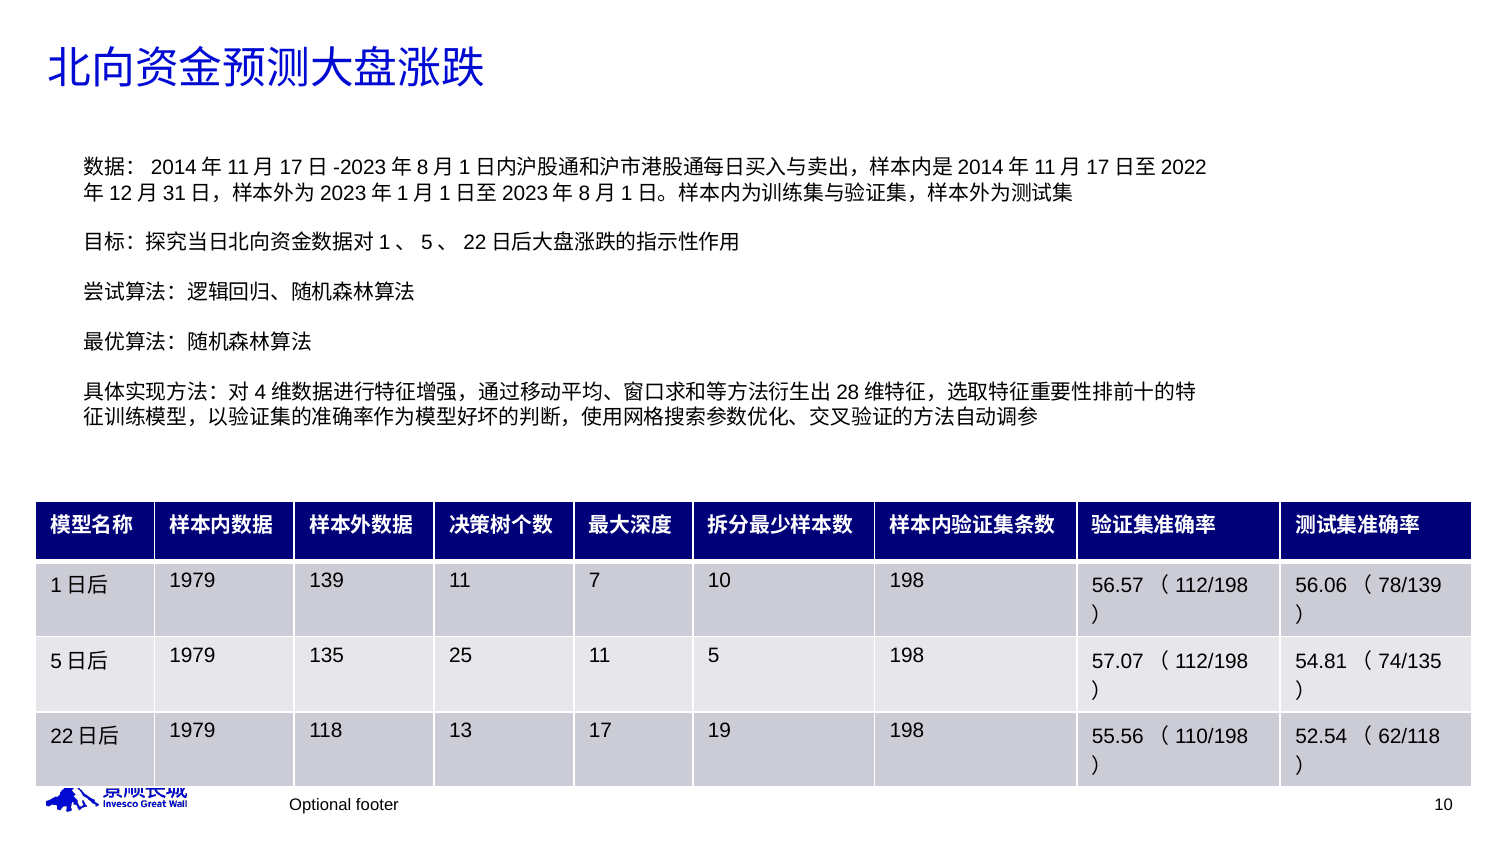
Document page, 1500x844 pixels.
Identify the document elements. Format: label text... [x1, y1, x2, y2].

table_cell 57.07（112/198） [1078, 637, 1279, 711]
table_cell 7 [575, 564, 692, 636]
table_cell 118 [295, 713, 433, 786]
table_cell 10 [694, 564, 874, 636]
table_cell 54.81（74/135） [1281, 637, 1471, 711]
table_header 拆分最少样本数 [694, 502, 874, 559]
table_header 模型名称 [36, 502, 154, 559]
title 北向资金预测大盘涨跌 [47, 39, 751, 134]
table_cell 22日后 [36, 713, 154, 786]
table_header 样本内数据 [155, 502, 293, 559]
table_cell 5 [694, 637, 874, 711]
footer Optional footer [289, 792, 1258, 815]
table_header 样本内验证集条数 [875, 502, 1076, 559]
table_cell 135 [295, 637, 433, 711]
table_cell 198 [875, 564, 1076, 636]
table_header 最大深度 [575, 502, 692, 559]
table_cell 198 [875, 713, 1076, 786]
table_header 验证集准确率 [1078, 502, 1279, 559]
table_cell 25 [435, 637, 573, 711]
slide_number 10 [1394, 792, 1453, 815]
table_cell 55.56（110/198） [1078, 713, 1279, 786]
table_cell 1979 [155, 713, 293, 786]
table_cell 13 [435, 713, 573, 786]
table_header 测试集准确率 [1281, 502, 1471, 559]
table_cell 11 [435, 564, 573, 636]
table_cell 1979 [155, 564, 293, 636]
table_cell 1979 [155, 637, 293, 711]
table_cell 1日后 [36, 564, 154, 636]
table_cell 19 [694, 713, 874, 786]
picture [46, 788, 187, 812]
table_cell 5日后 [36, 637, 154, 711]
table_cell 11 [575, 637, 692, 711]
table_header 决策树个数 [435, 502, 573, 559]
subtitle 数据：2014年11月17日-2023年8月1日内沪股通和沪市港股通每日买入与卖出，样本内是2014年11月17日至2022年12月31日，样本外为2023年1月1日至2023年8月1日。样本内为训练集与验证集，样本外为测试集 目标：探究当日北向资金数据对1、5、22日后大盘涨跌的指示性作用 尝试算法：逻辑回归、随机森林算法 最优算法：随机森林算法 具体实现方法：对4维数据进行特征增强，通过移动平均、窗口求和等方法衍生出28维特征，选取特征重要性排前十的特征训练模型，以验证集的准确率作为模型好坏的判断，使用网格搜索参数优化、交叉验证的方法自动调参 [83, 154, 1216, 443]
table_cell 139 [295, 564, 433, 636]
table_cell 56.06（78/139） [1281, 564, 1471, 636]
table_header 样本外数据 [295, 502, 433, 559]
table_cell 56.57（112/198） [1078, 564, 1279, 636]
table_cell 17 [575, 713, 692, 786]
table_cell 52.54（62/118） [1281, 713, 1471, 786]
table_cell 198 [875, 637, 1076, 711]
